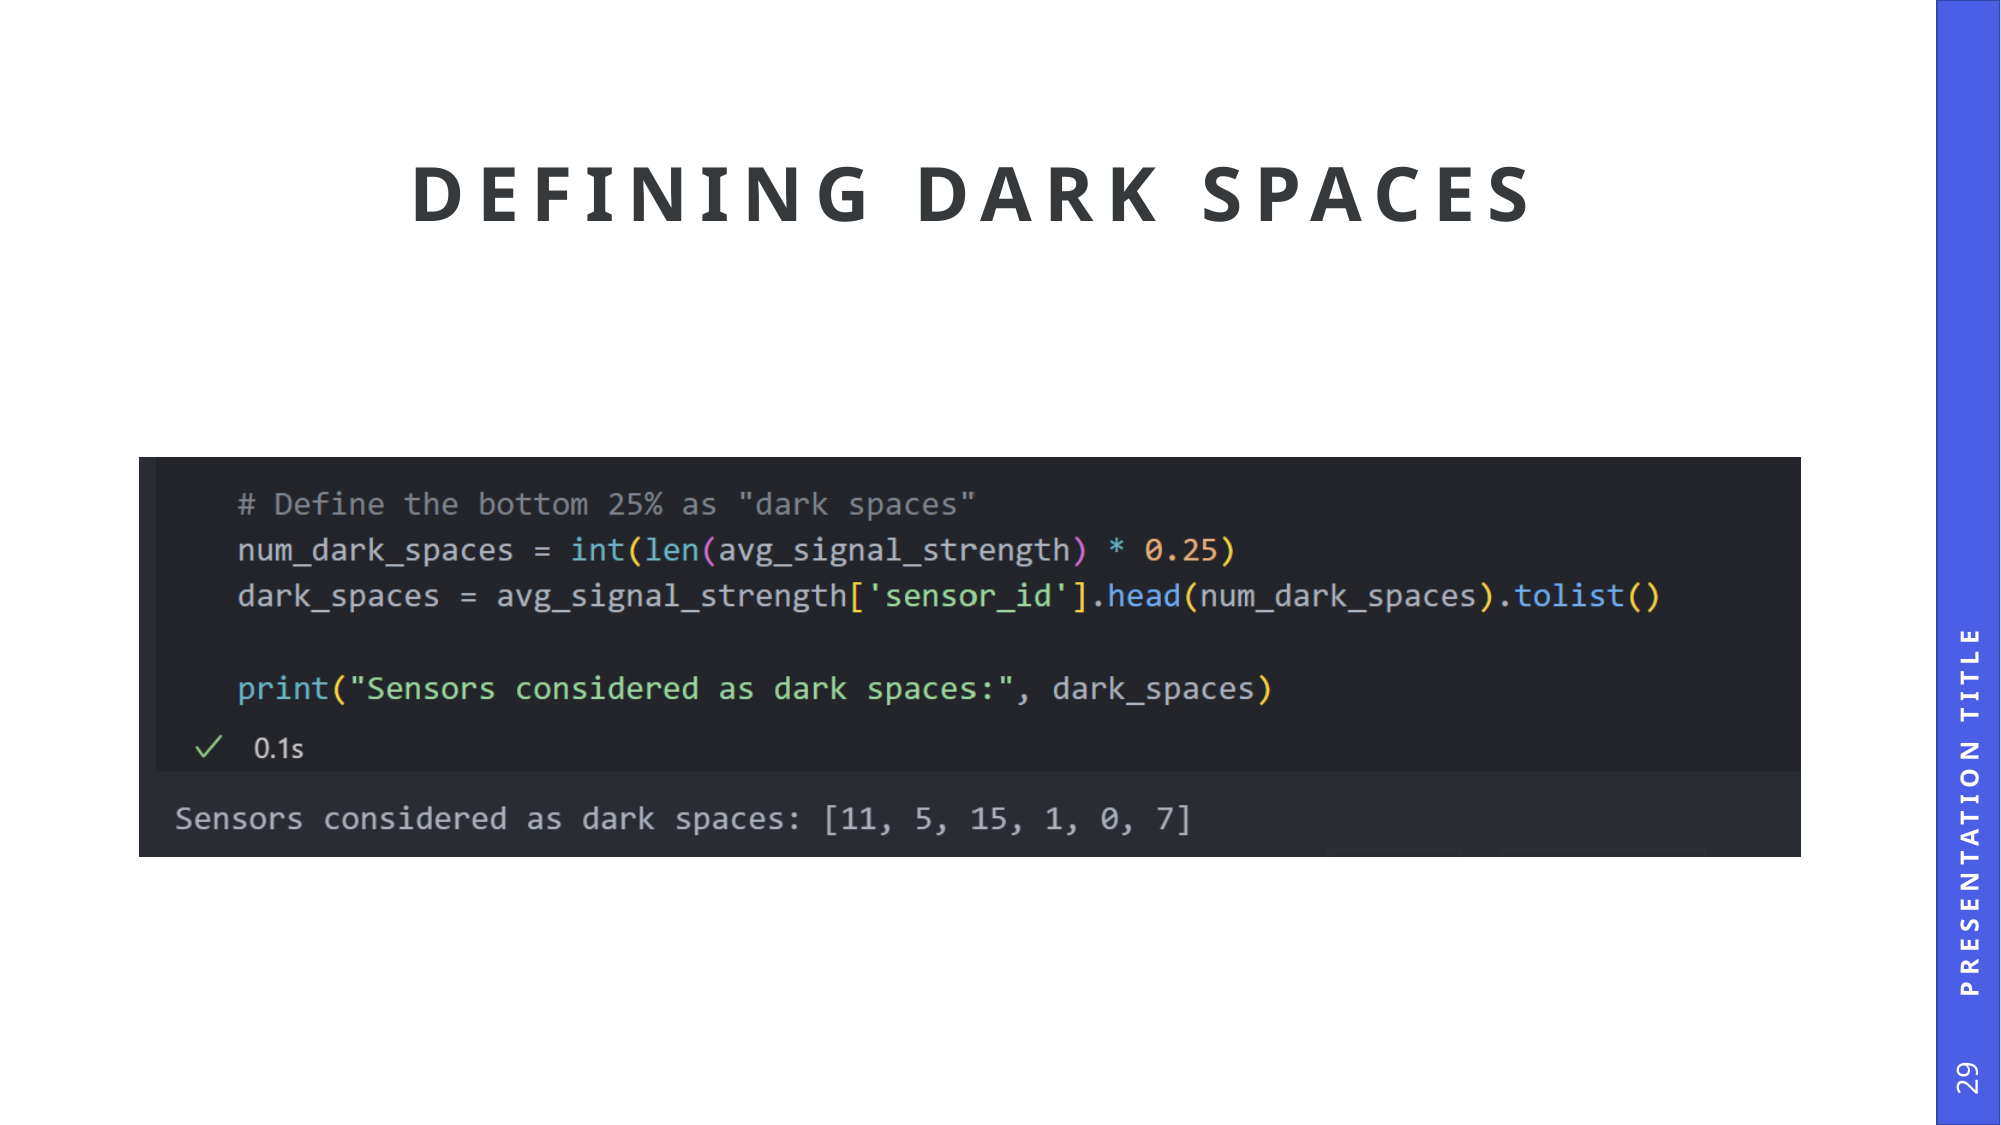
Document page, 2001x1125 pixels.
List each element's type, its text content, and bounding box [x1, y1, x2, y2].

footer Presentation Title [1937, 0, 2000, 1032]
picture [139, 457, 1801, 857]
title Defining Dark Spaces [139, 143, 1800, 251]
slide_number 29 [1937, 1032, 2000, 1125]
